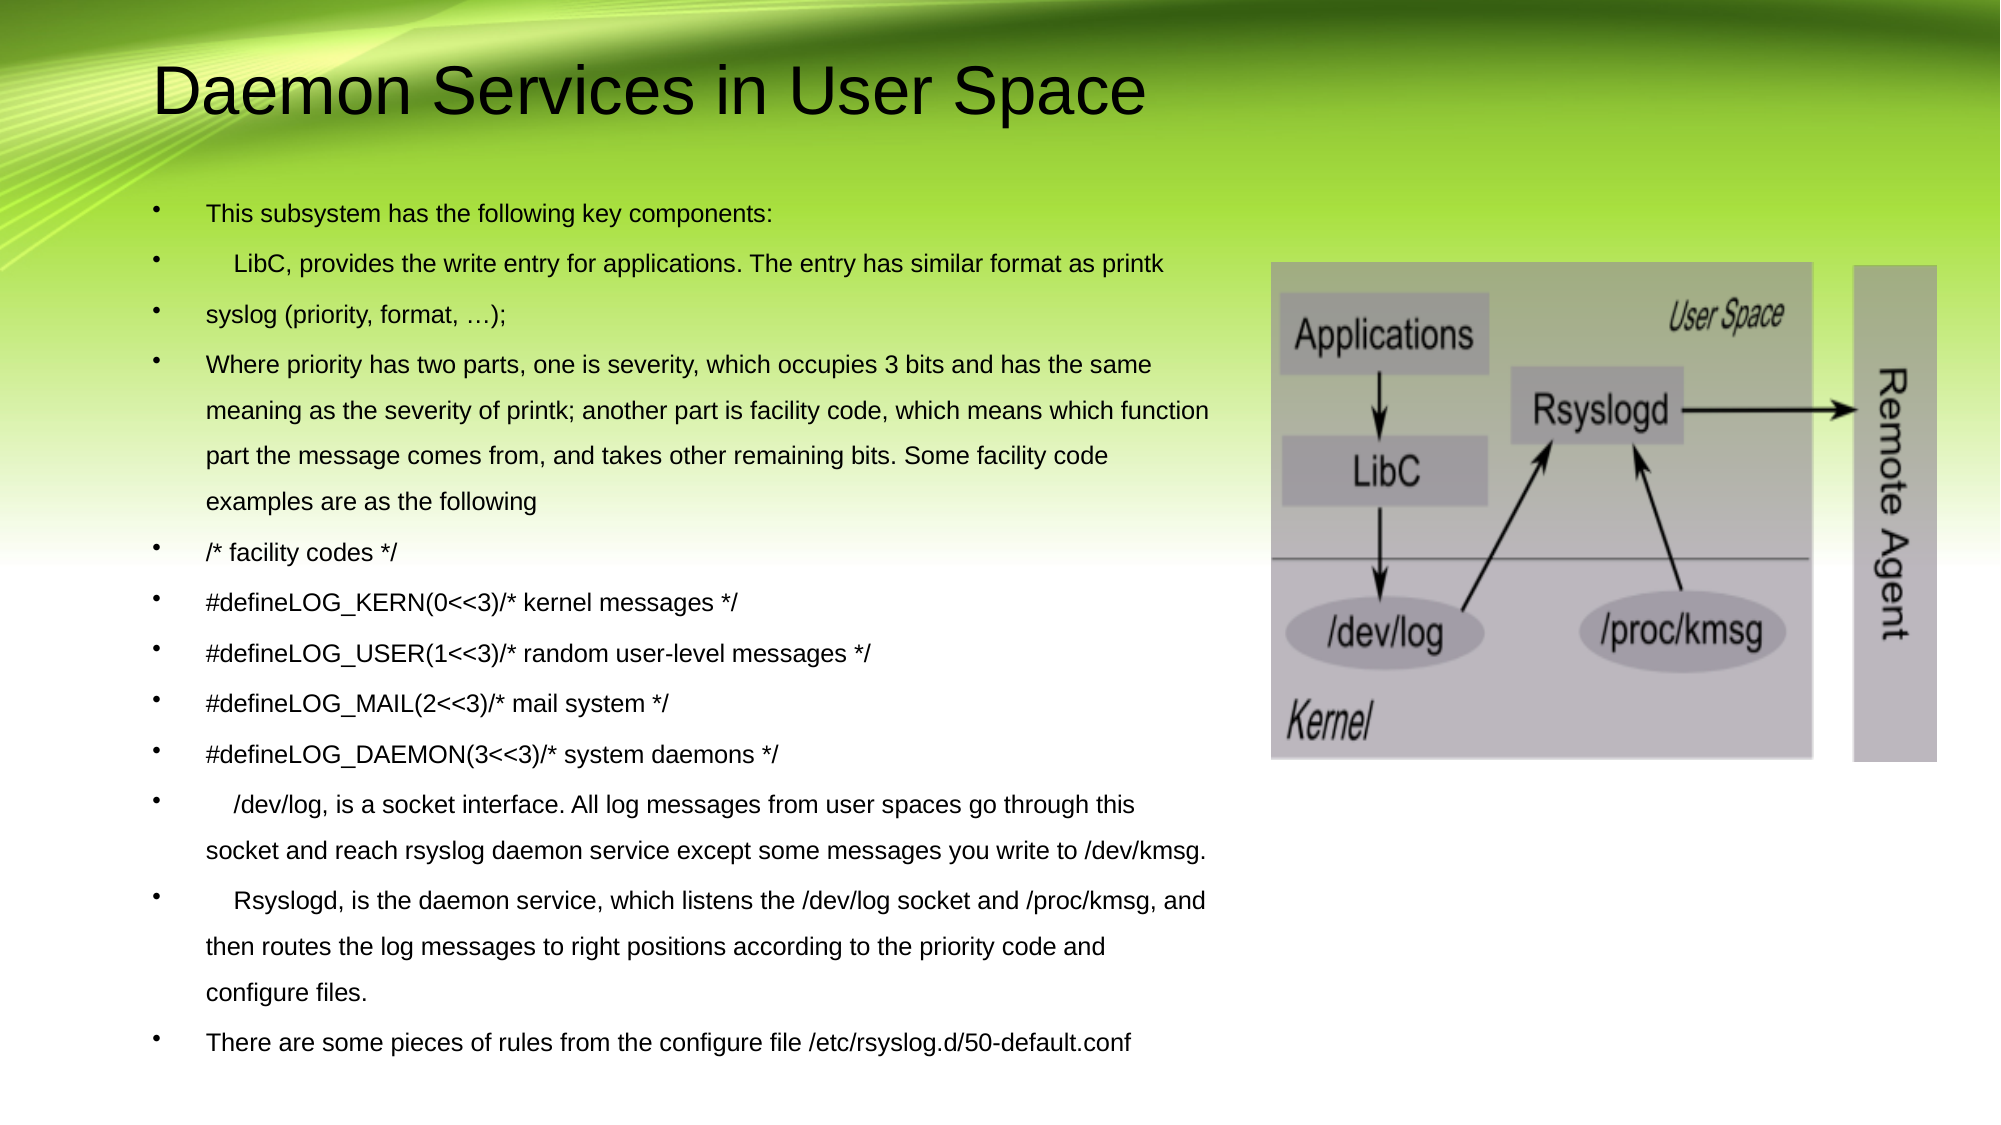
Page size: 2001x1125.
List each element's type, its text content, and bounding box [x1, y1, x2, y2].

picture [0, 0, 2000, 1125]
title Daemon Services in User Space [137, 37, 1863, 136]
list This subsystem has the following key components: LibC, provides the write entry for applications. The entry has similar format as printk syslog (priority, format, …); Where priority has two parts, one is severity, which occupies 3 bits and has the same meaning as the severity of printk; another part is facility code, which means which function part the message comes from, and takes other remaining bits. Some facility code examples are as the following /* facility codes */ #defineLOG_KERN(0<<3)/* kernel messages */ #defineLOG_USER(1<<3)/* random user-level messages */ #defineLOG_MAIL(2<<3)/* mail system */ #defineLOG_DAEMON(3<<3)/* system daemons */ /dev/log, is a socket interface. All log messages from user spaces go through this socket and reach rsyslog daemon service except some messages you write to /dev/kmsg. Rsyslogd, is the daemon service, which listens the /dev/log socket and /proc/kmsg, and then routes the log messages to right positions according to the priority code and configure files. There are some pieces of rules from the configure file /etc/rsyslog.d/50-default.conf [137, 174, 1227, 1094]
